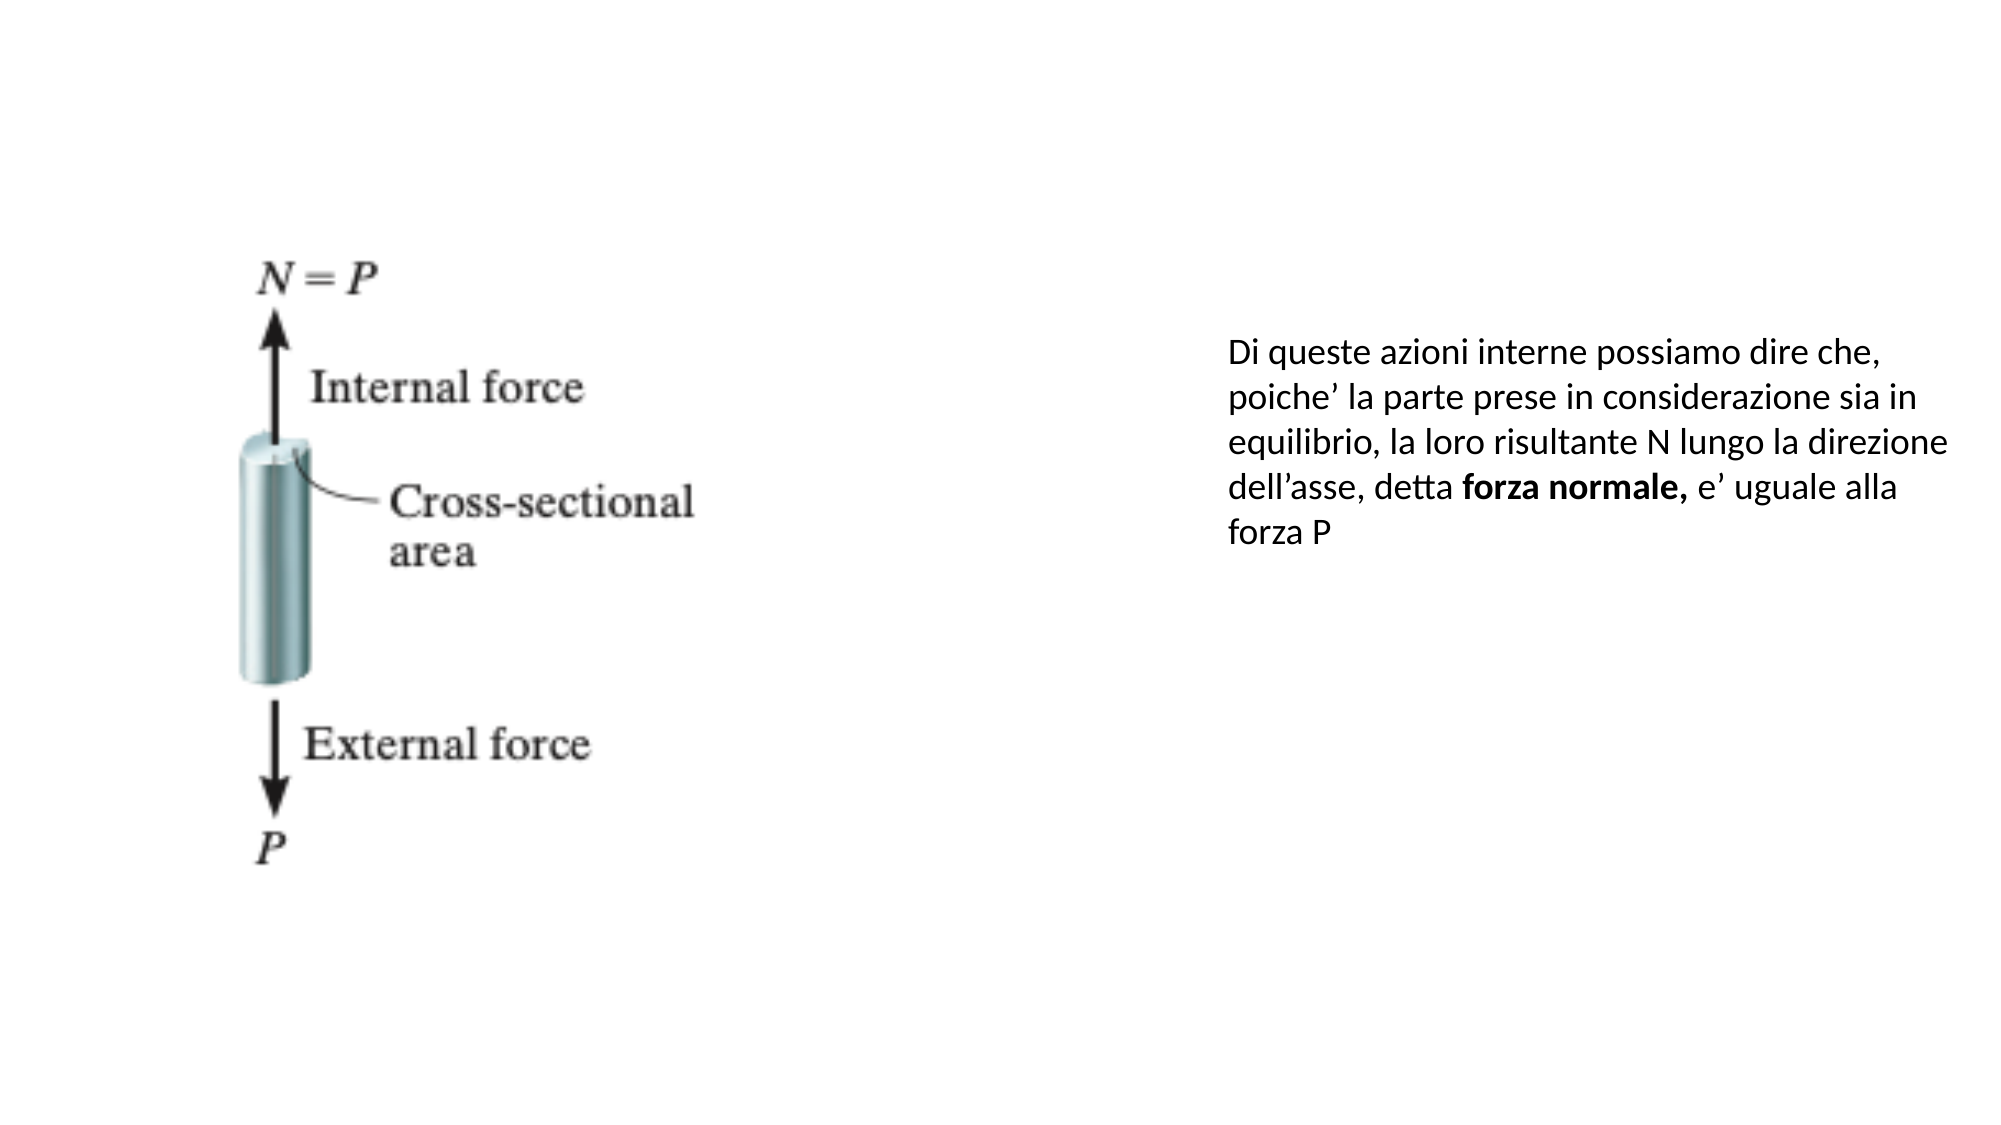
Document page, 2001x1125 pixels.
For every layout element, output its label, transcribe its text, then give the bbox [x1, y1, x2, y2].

picture [125, 171, 758, 909]
text_box Di queste azioni interne possiamo dire che, poiche’ la parte prese in considerazione sia in equilibrio, la loro risultante N lungo la direzione dell’asse, detta forza normale, e’ uguale alla forza P [1213, 319, 1970, 605]
